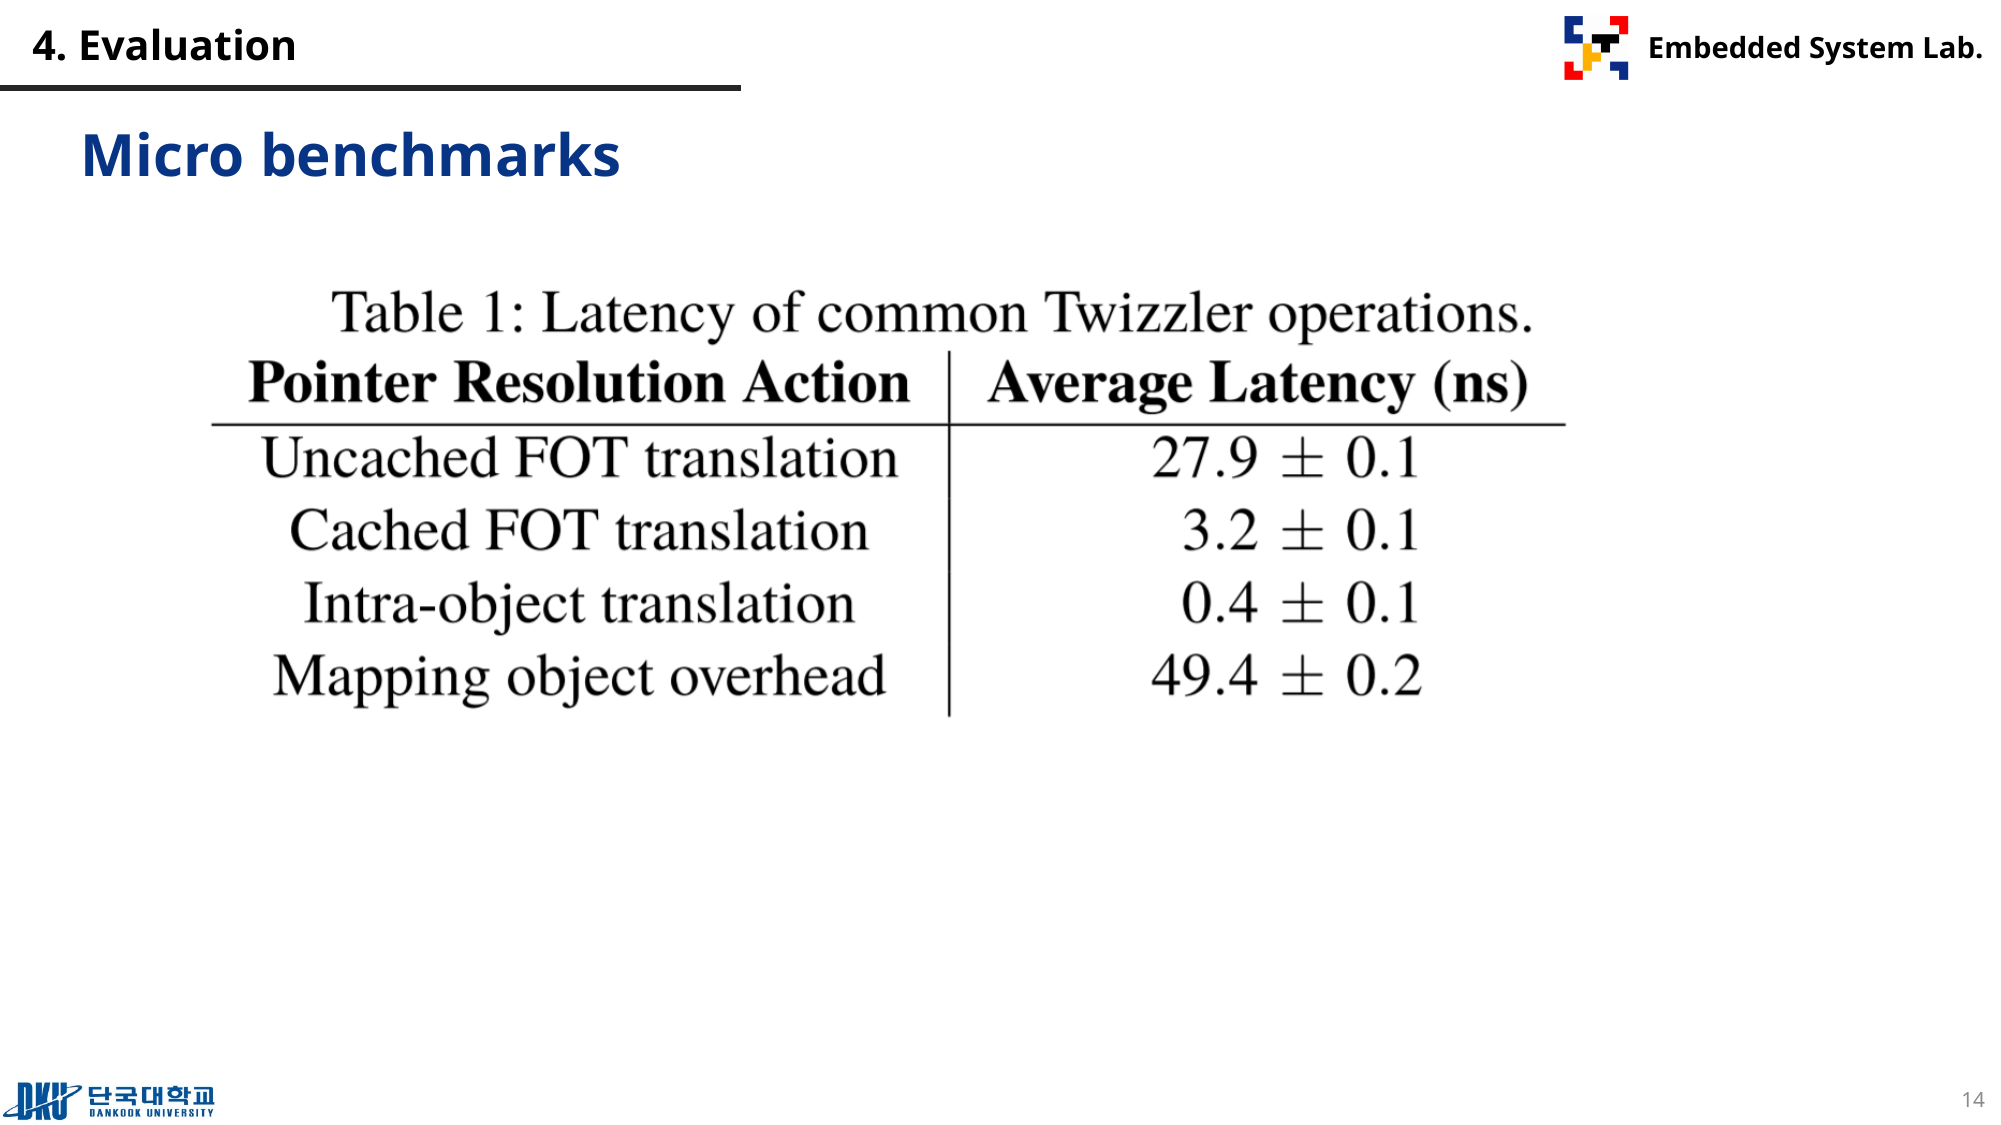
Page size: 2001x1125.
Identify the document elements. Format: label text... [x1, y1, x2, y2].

text_box Micro benchmarks [66, 110, 1934, 796]
picture [1563, 15, 1629, 81]
picture [200, 252, 1583, 722]
slide_number 14 [1550, 1076, 2000, 1125]
title 4. Evaluation [17, 17, 1474, 78]
picture [0, 1076, 217, 1125]
